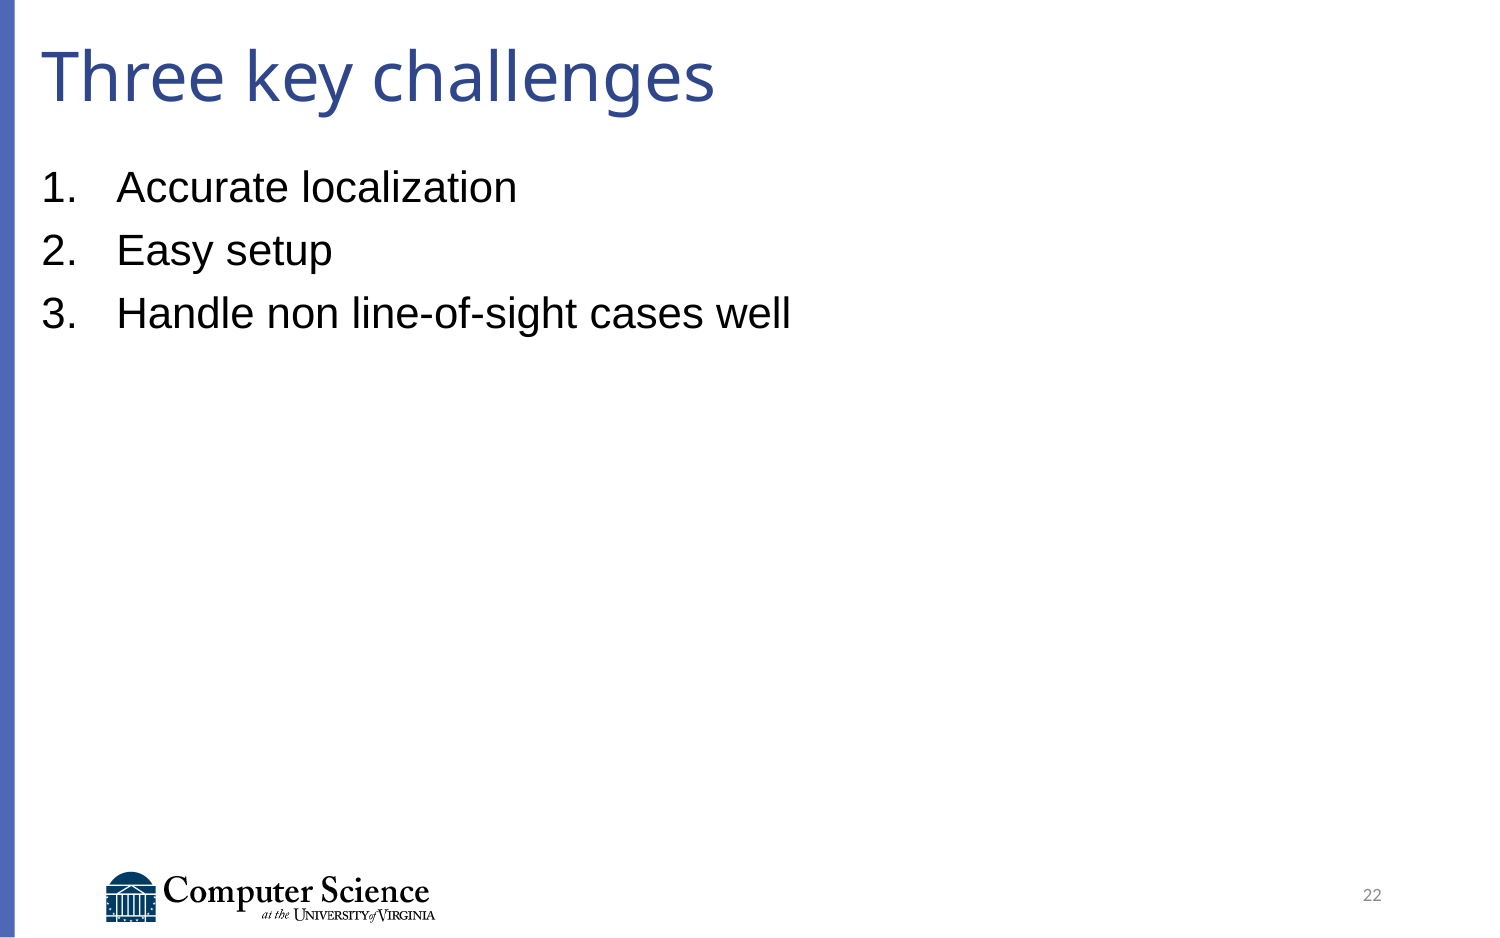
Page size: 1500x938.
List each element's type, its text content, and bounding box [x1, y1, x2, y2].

list Accurate localization Easy setup Handle non line-of-sight cases well [26, 157, 1483, 845]
slide_number 22 [1059, 868, 1397, 919]
title Three key challenges [26, 14, 1483, 145]
picture [103, 870, 441, 923]
